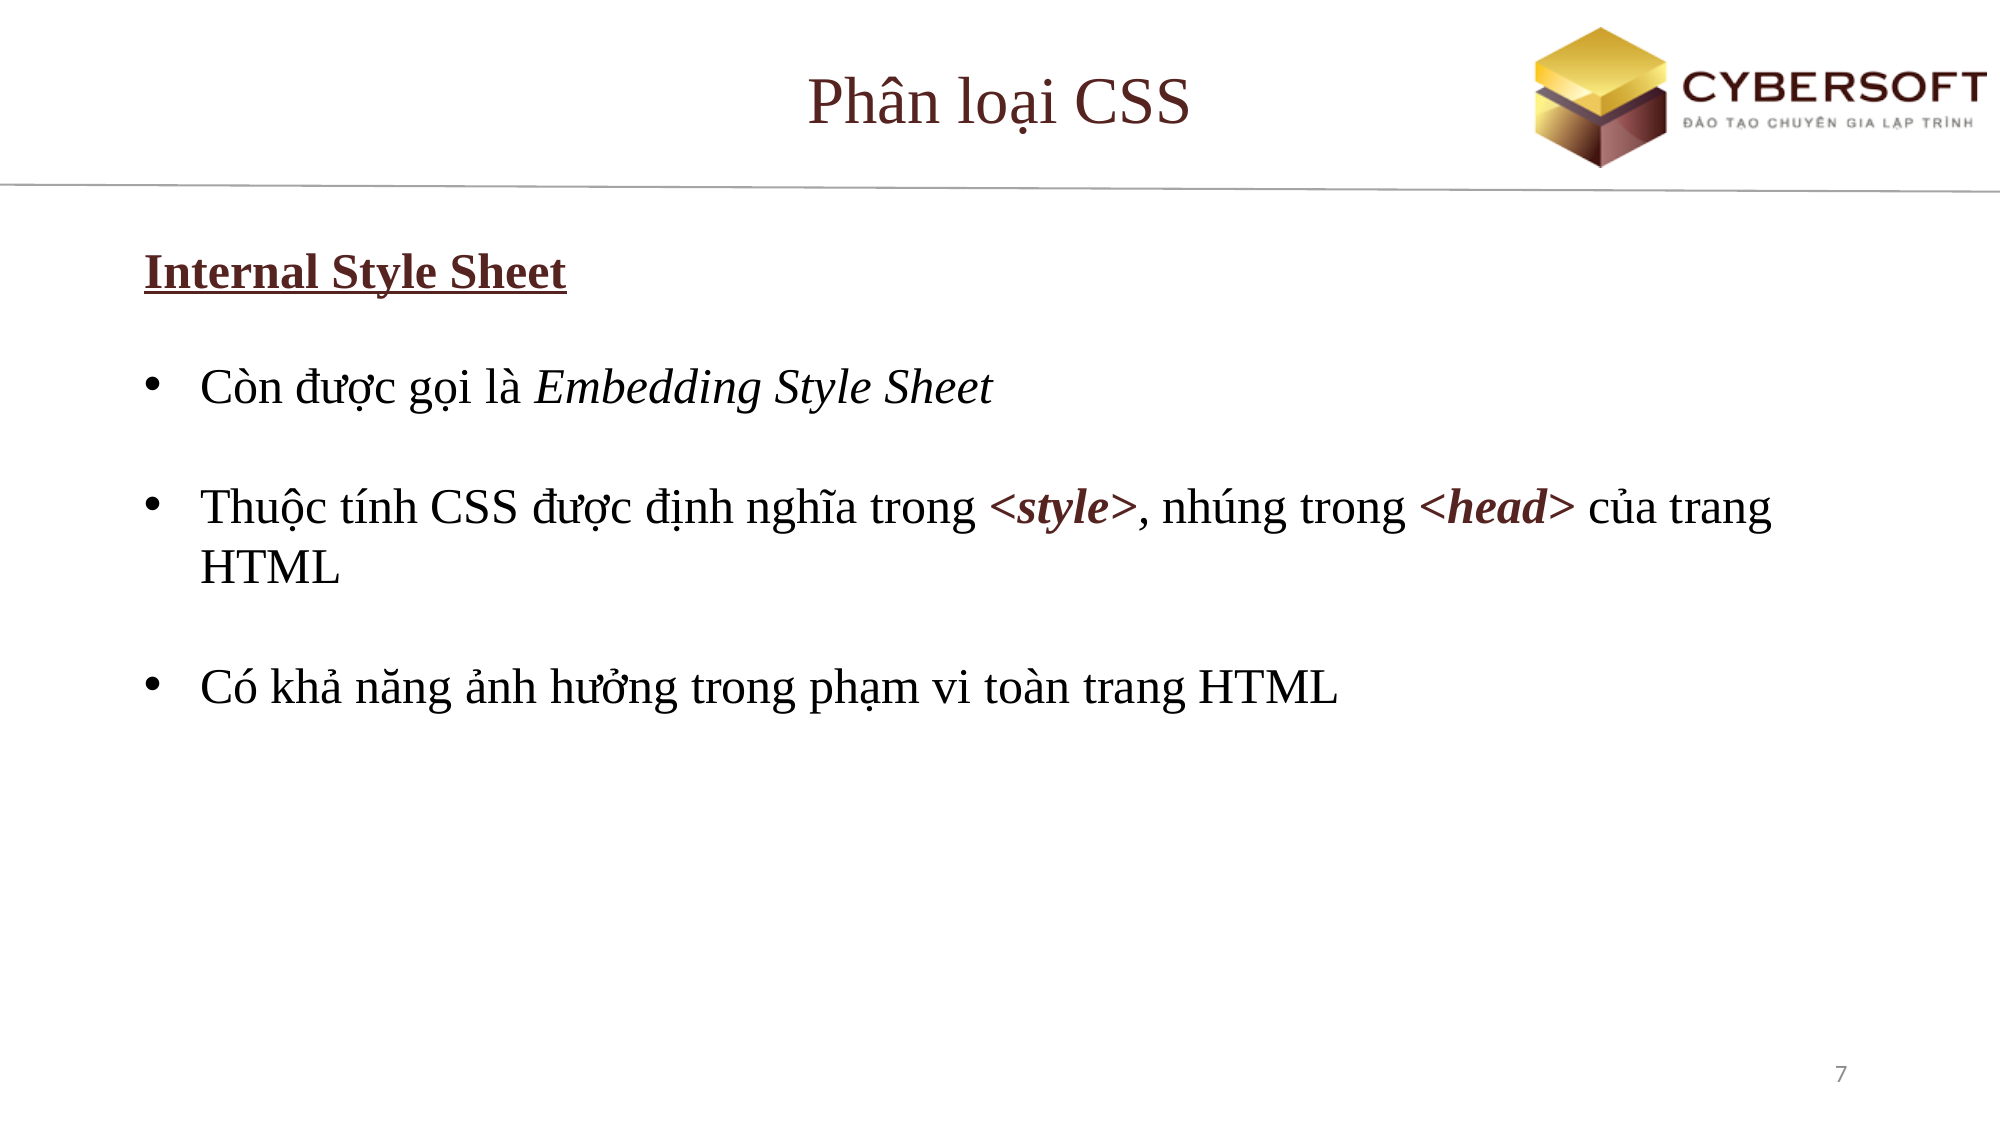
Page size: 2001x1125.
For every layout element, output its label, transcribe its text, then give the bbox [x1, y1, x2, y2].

slide_number 7 [1412, 1042, 1863, 1103]
text_box Còn được gọi là Embedding Style Sheet Thuộc tính CSS được định nghĩa trong <style>, nhúng trong <head> của trang HTML Có khả năng ảnh hưởng trong phạm vi toàn trang HTML [129, 346, 1871, 721]
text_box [0, 184, 2000, 192]
text_box Internal Style Sheet [129, 230, 1871, 306]
picture [1525, 27, 1987, 168]
text_box Phân loại CSS [661, 49, 1339, 145]
